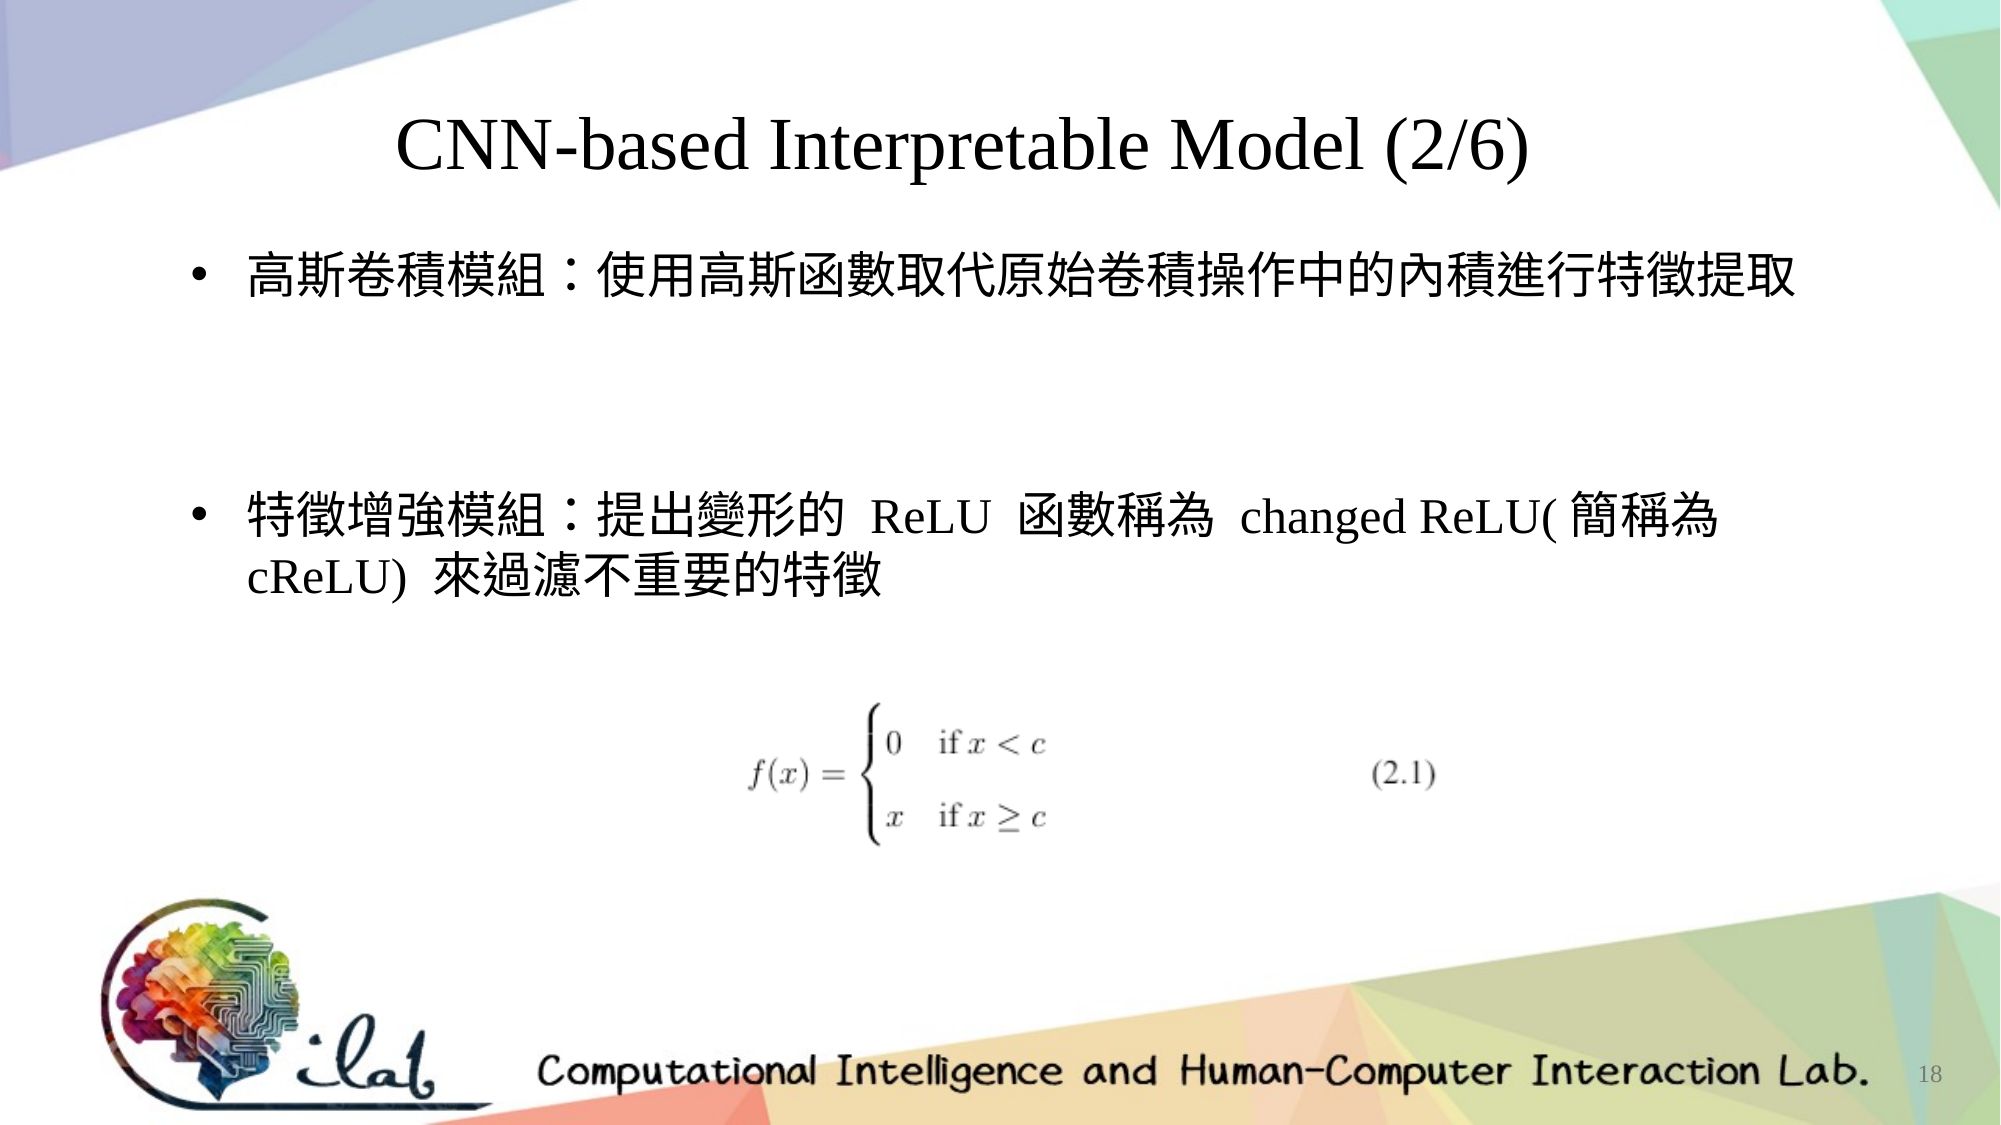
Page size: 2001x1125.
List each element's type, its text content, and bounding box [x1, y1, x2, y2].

picture [0, 0, 2001, 1125]
text_box 高斯卷積模組：使用高斯函數取代原始卷積操作中的內積進行特徵提取 特徵增強模組：提出變形的 ReLU 函數稱為 changed ReLU(簡稱為 cReLU) 來過濾不重要的特徵 [175, 236, 1825, 851]
slide_number 18 [1507, 1042, 1958, 1103]
text_box CNN-based Interpretable Model (2/6) [381, 87, 1629, 192]
